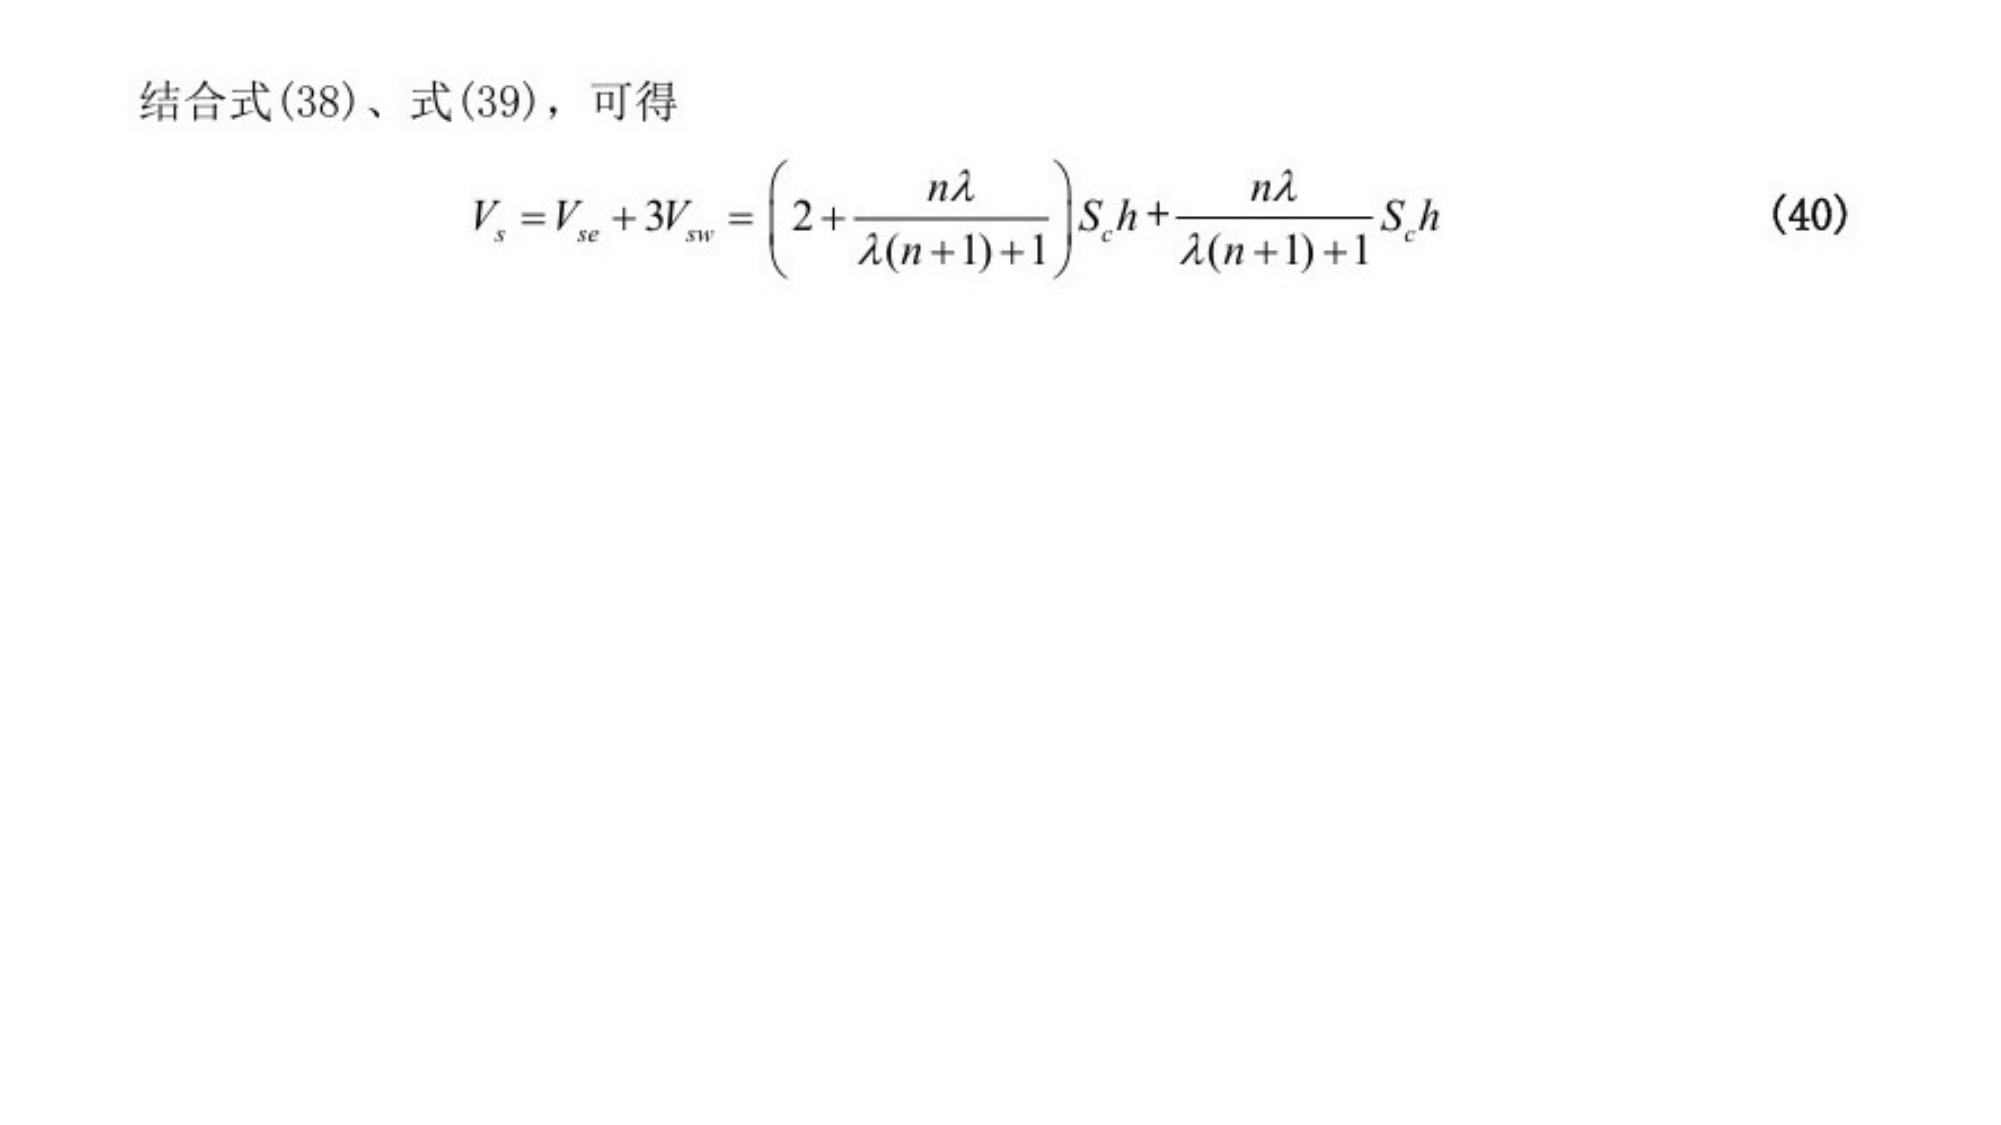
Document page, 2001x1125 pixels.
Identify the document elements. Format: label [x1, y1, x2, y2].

list [127, 59, 1891, 310]
